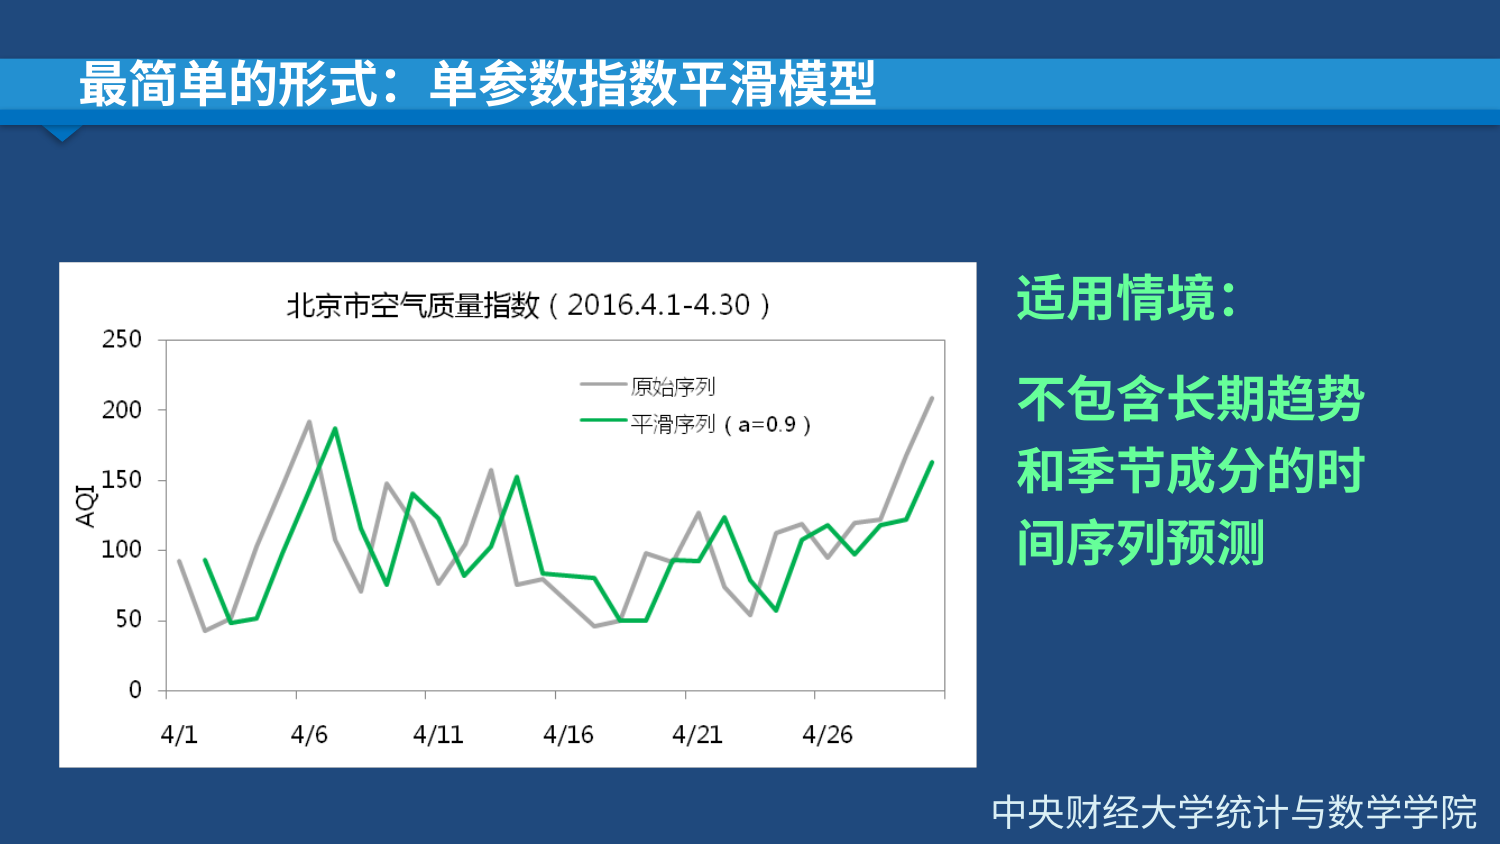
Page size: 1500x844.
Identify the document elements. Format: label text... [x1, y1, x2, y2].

picture [58, 261, 978, 769]
list 适用情境： 不包含长期趋势和季节成分的时间序列预测 [1001, 247, 1426, 632]
title 最简单的形式：单参数指数平滑模型 [63, 54, 1414, 112]
